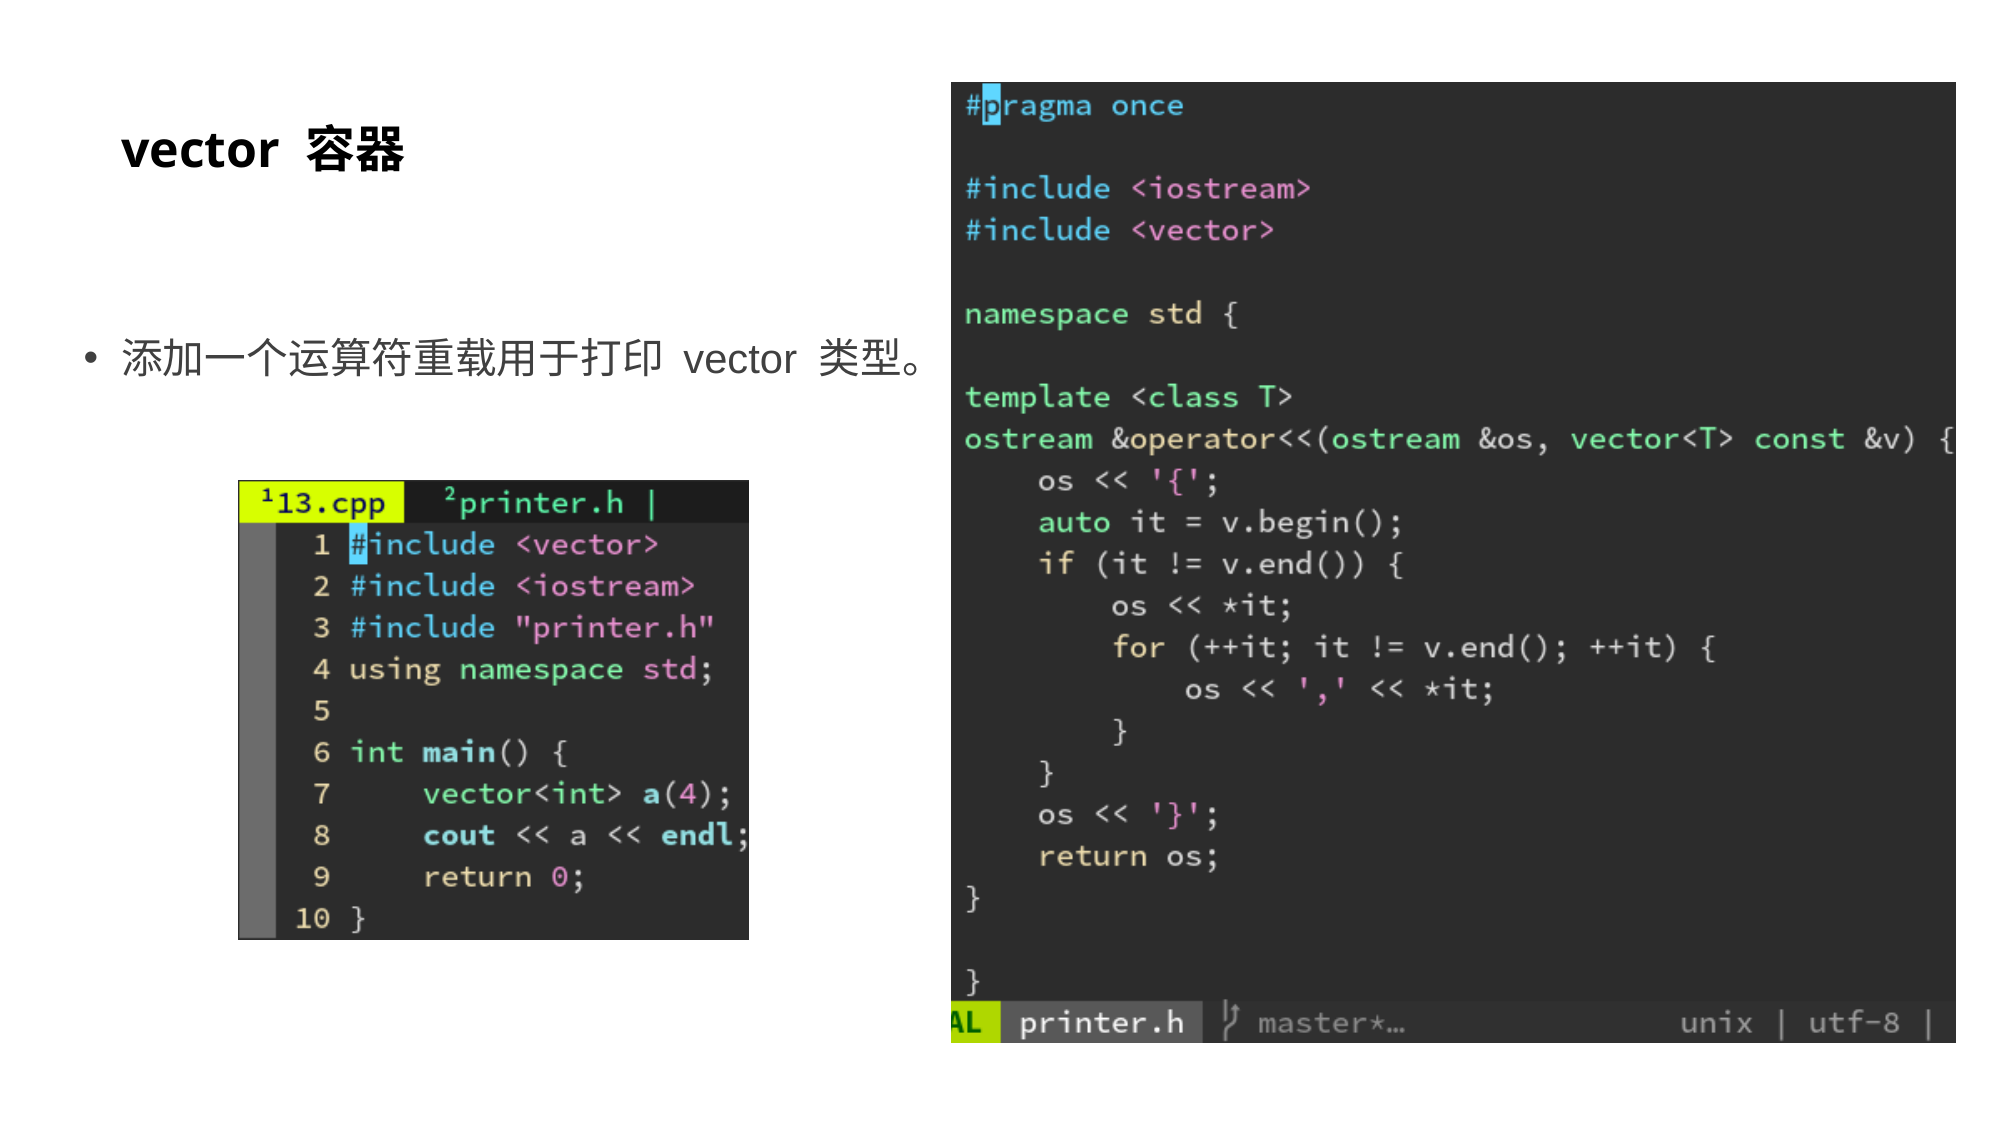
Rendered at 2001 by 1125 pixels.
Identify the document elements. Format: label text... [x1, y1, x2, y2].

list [950, 81, 1956, 1043]
picture [238, 480, 749, 940]
list 添加一个运算符重载用于打印 vector 类型。 [68, 299, 919, 1014]
title vector 容器 [106, 42, 1832, 260]
